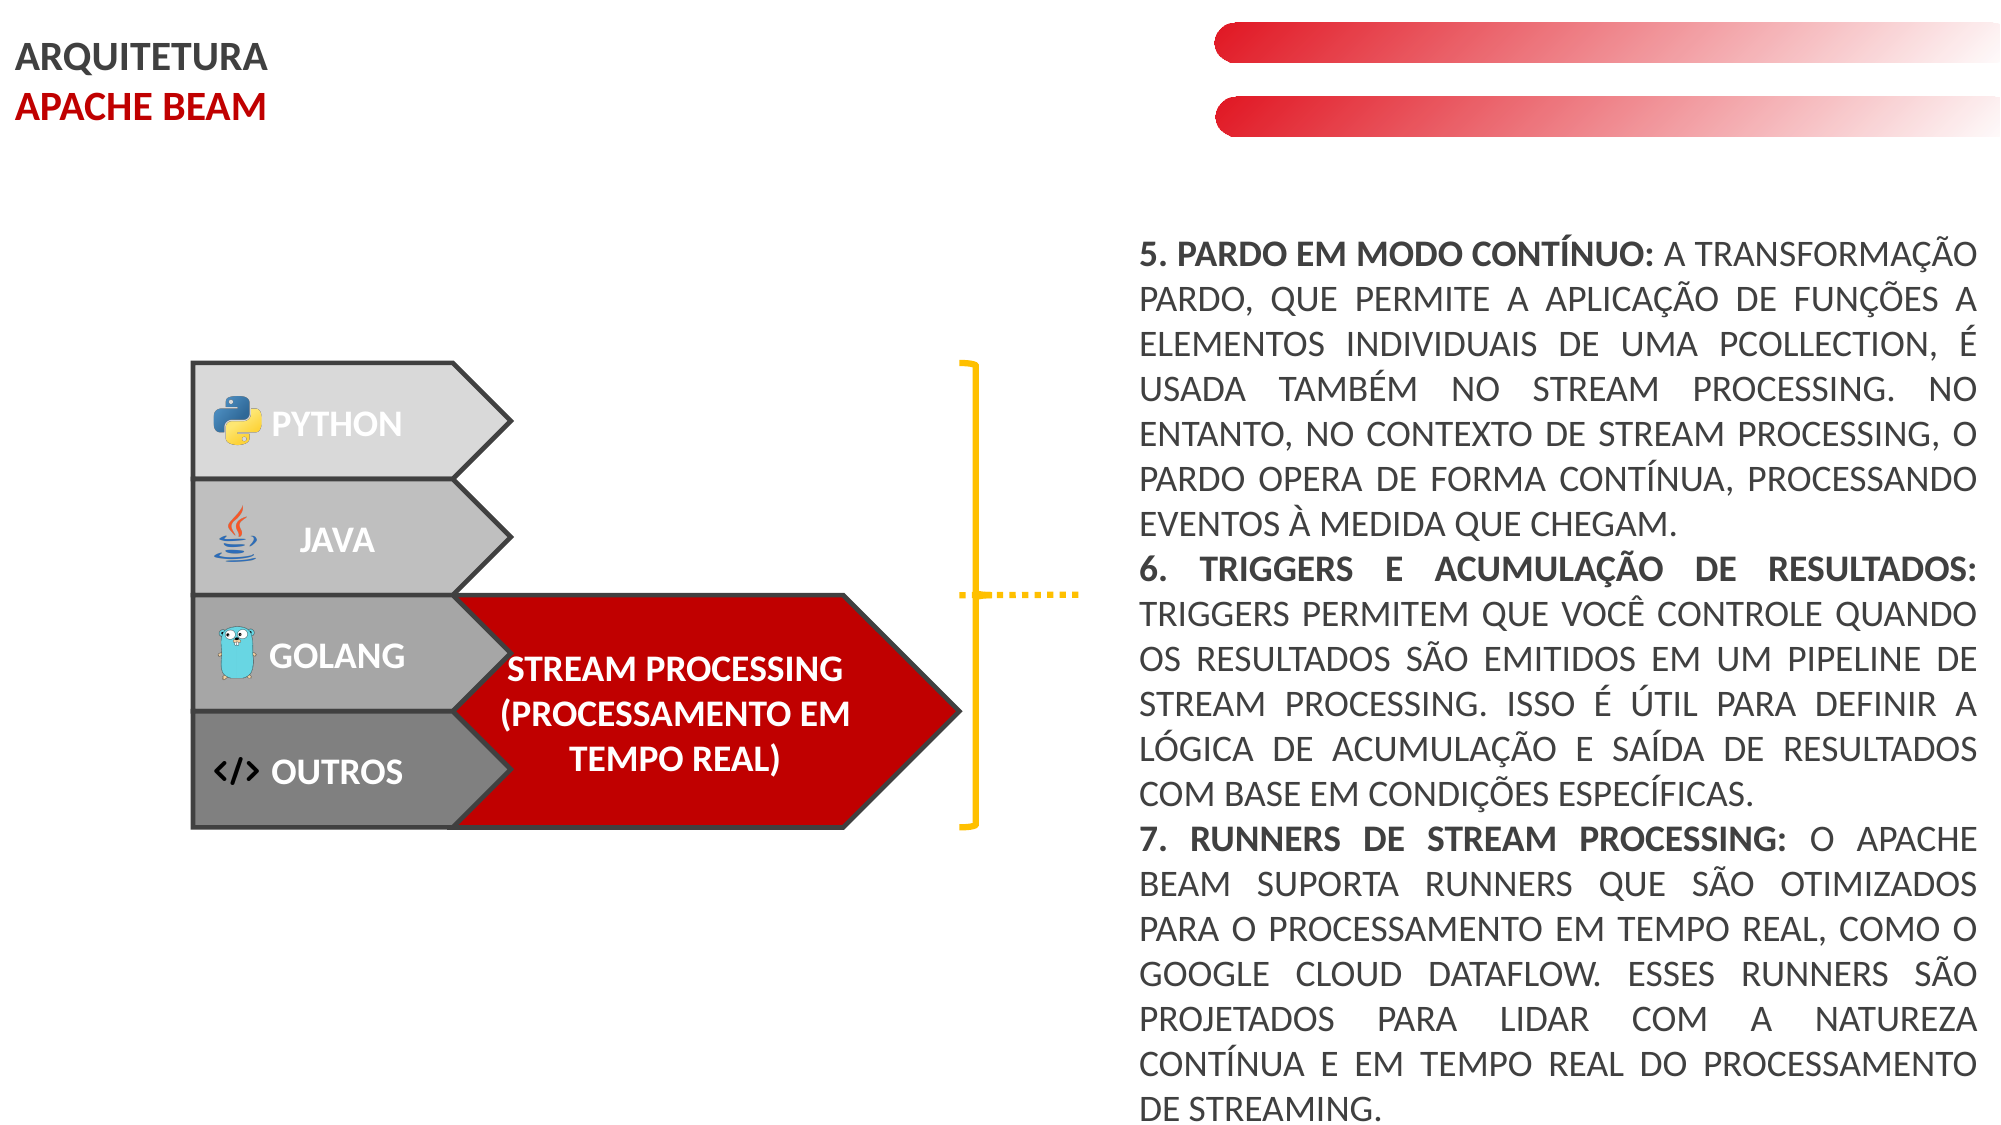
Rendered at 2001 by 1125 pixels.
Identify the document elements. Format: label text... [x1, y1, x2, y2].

text_box [1215, 95, 2000, 138]
text_box ARQUITETURA APACHE BEAM [0, 21, 1215, 136]
picture [204, 739, 269, 804]
picture [194, 622, 280, 684]
text_box GOLANG [191, 594, 513, 711]
text_box OUTROS [191, 710, 513, 829]
text_box [959, 362, 977, 828]
text_box [1215, 21, 2000, 64]
text_box STREAM PROCESSING (PROCESSAMENTO EM TEMPO REAL) [454, 594, 959, 829]
text_box 5. PARDO EM MODO CONTÍNUO: A TRANSFORMAÇÃO PARDO, QUE PERMITE A APLICAÇÃO DE FUNÇÕES A ELEMENTOS INDIVIDUAIS DE UMA PCOLLECTION, É USADA TAMBÉM NO STREAM PROCESSING. NO ENTANTO, NO CONTEXTO DE STREAM PROCESSING, O PARDO OPERA DE FORMA CONTÍNUA, PROCESSANDO EVENTOS À MEDIDA QUE CHEGAM. 6. TRIGGERS E ACUMULAÇÃO DE RESULTADOS: TRIGGERS PERMITEM QUE VOCÊ CONTROLE QUANDO OS RESULTADOS SÃO EMITIDOS EM UM PIPELINE DE STREAM PROCESSING. ISSO É ÚTIL PARA DEFINIR A LÓGICA DE ACUMULAÇÃO E SAÍDA DE RESULTADOS COM BASE EM CONDIÇÕES ESPECÍFICAS. 7. RUNNERS DE STREAM PROCESSING: O APACHE BEAM SUPORTA RUNNERS QUE SÃO OTIMIZADOS PARA O PROCESSAMENTO EM TEMPO REAL, COMO O GOOGLE CLOUD DATAFLOW. ESSES RUNNERS SÃO PROJETADOS PARA LIDAR COM A NATUREZA CONTÍNUA E EM TEMPO REAL DO PROCESSAMENTO DE STREAMING. [1124, 221, 1993, 1125]
text_box PYTHON [191, 361, 513, 479]
text_box JAVA [191, 477, 513, 595]
picture [213, 396, 262, 446]
picture [213, 504, 258, 562]
